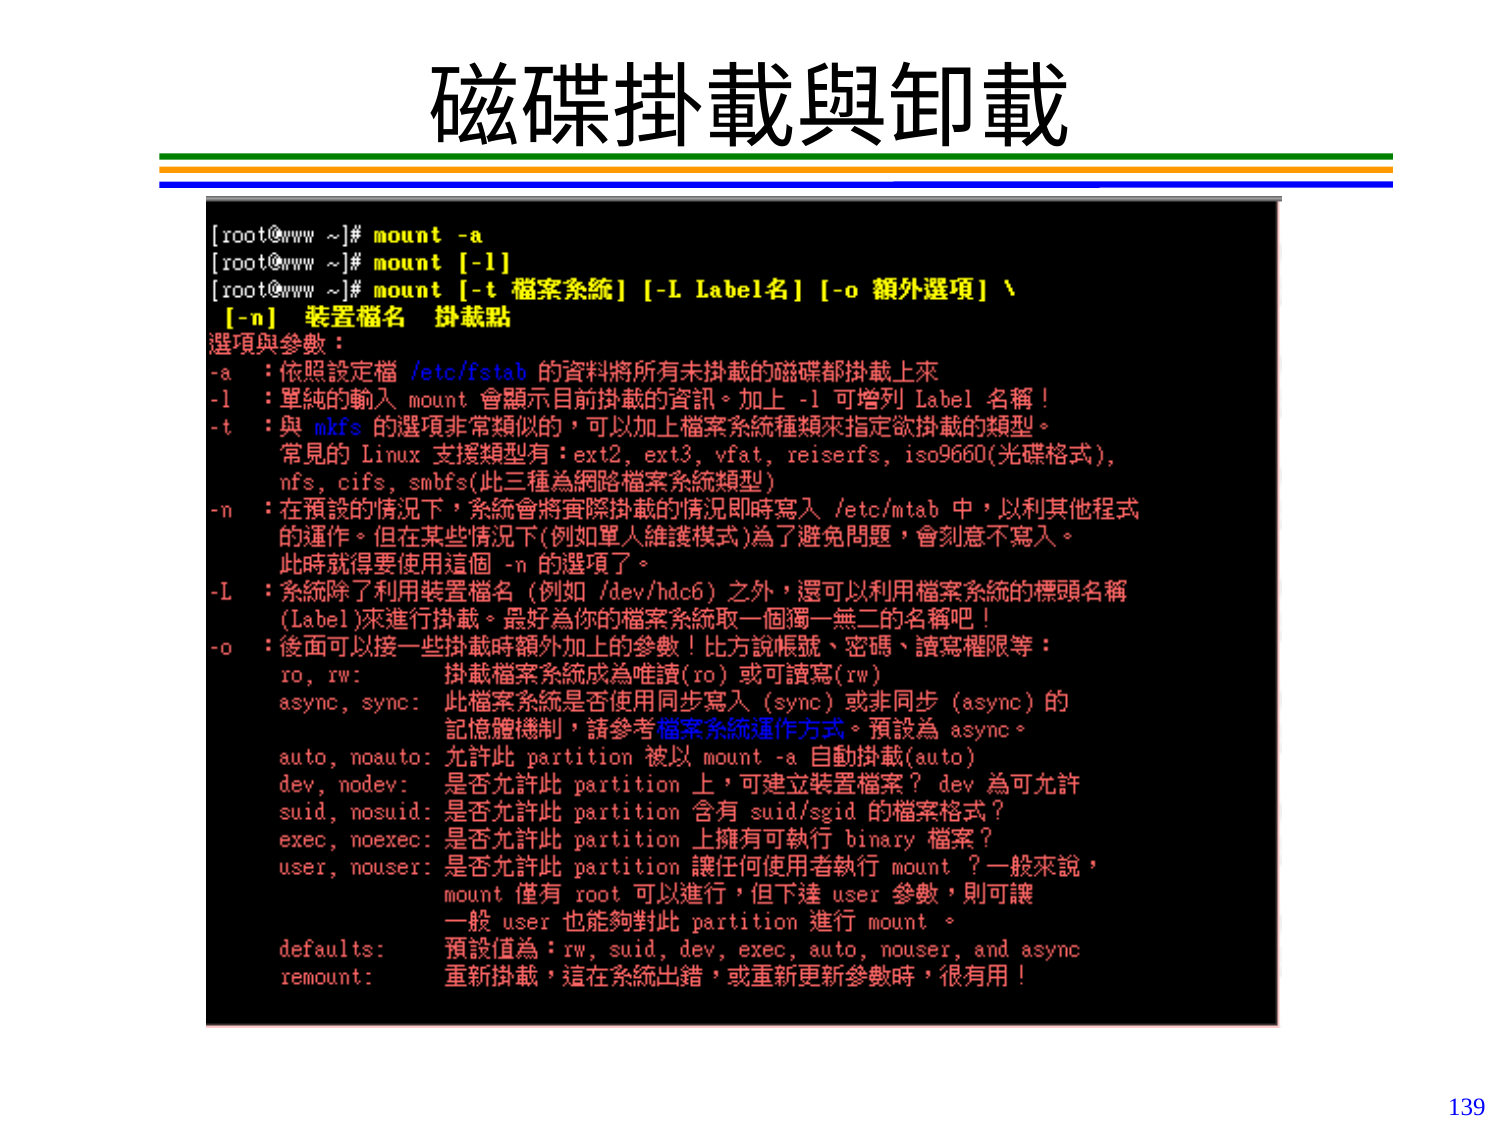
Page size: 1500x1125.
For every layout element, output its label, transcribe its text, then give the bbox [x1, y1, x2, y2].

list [206, 196, 1282, 1029]
title 磁碟掛載與卸載 [75, 45, 1425, 161]
slide_number 139 [1150, 1082, 1500, 1119]
